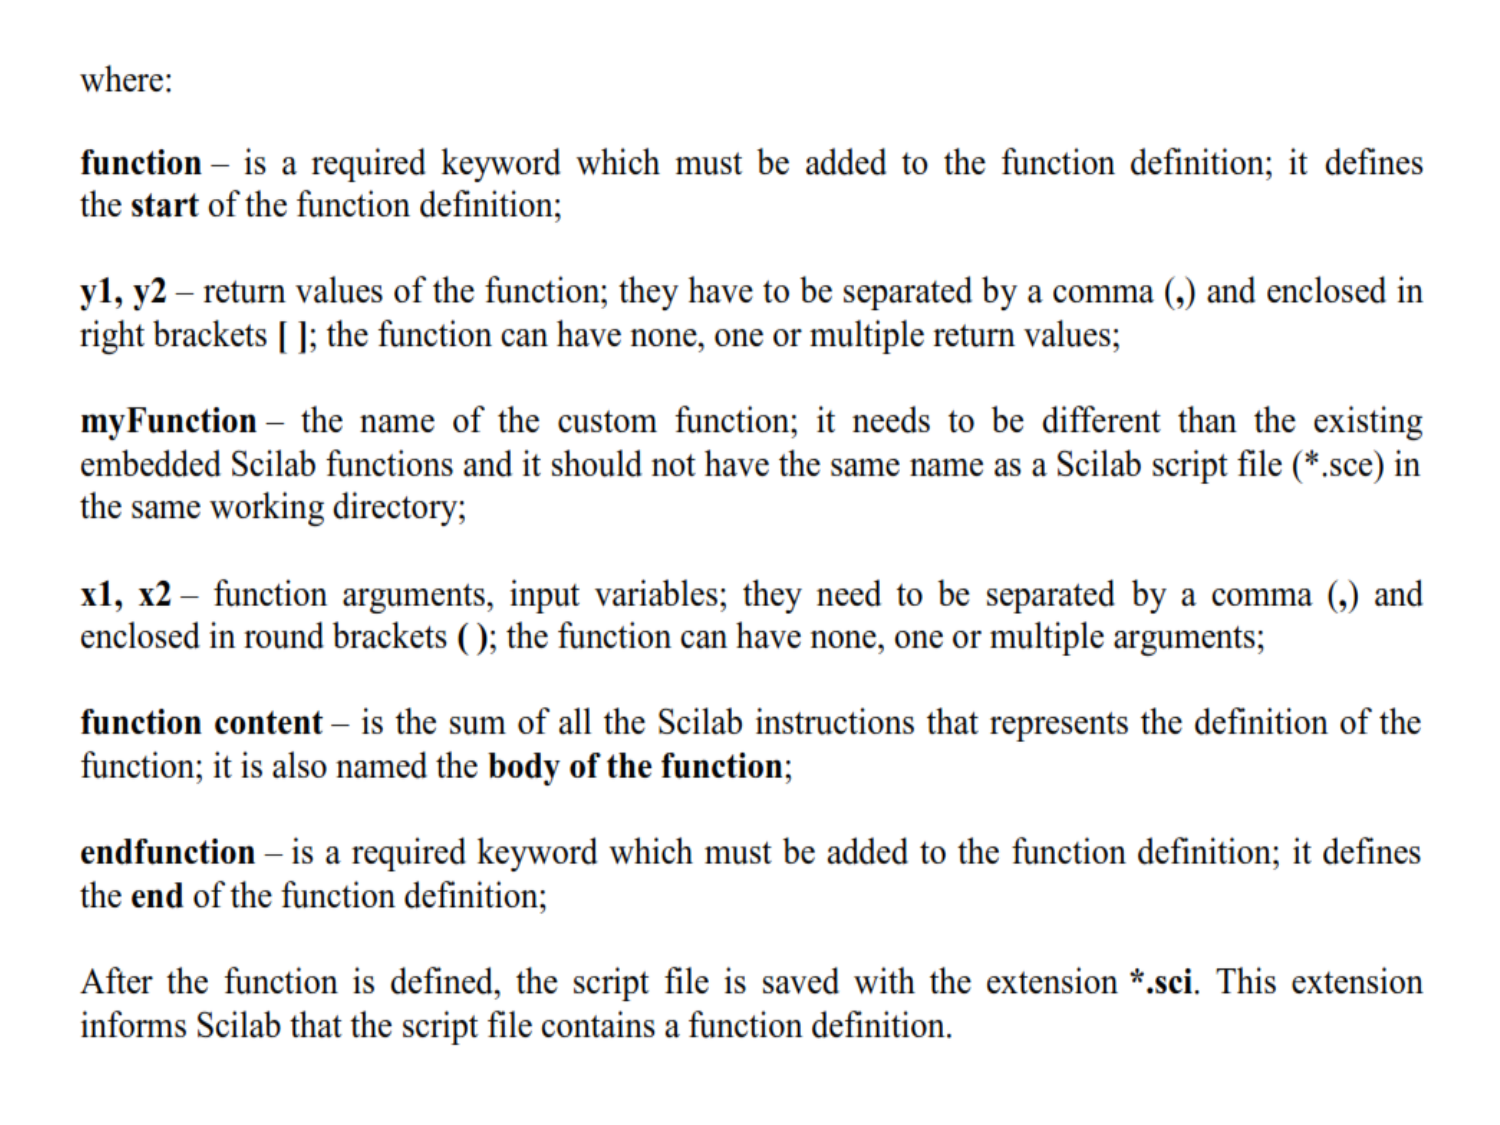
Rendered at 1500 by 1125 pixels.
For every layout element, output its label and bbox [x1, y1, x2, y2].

picture [49, 62, 1457, 1065]
